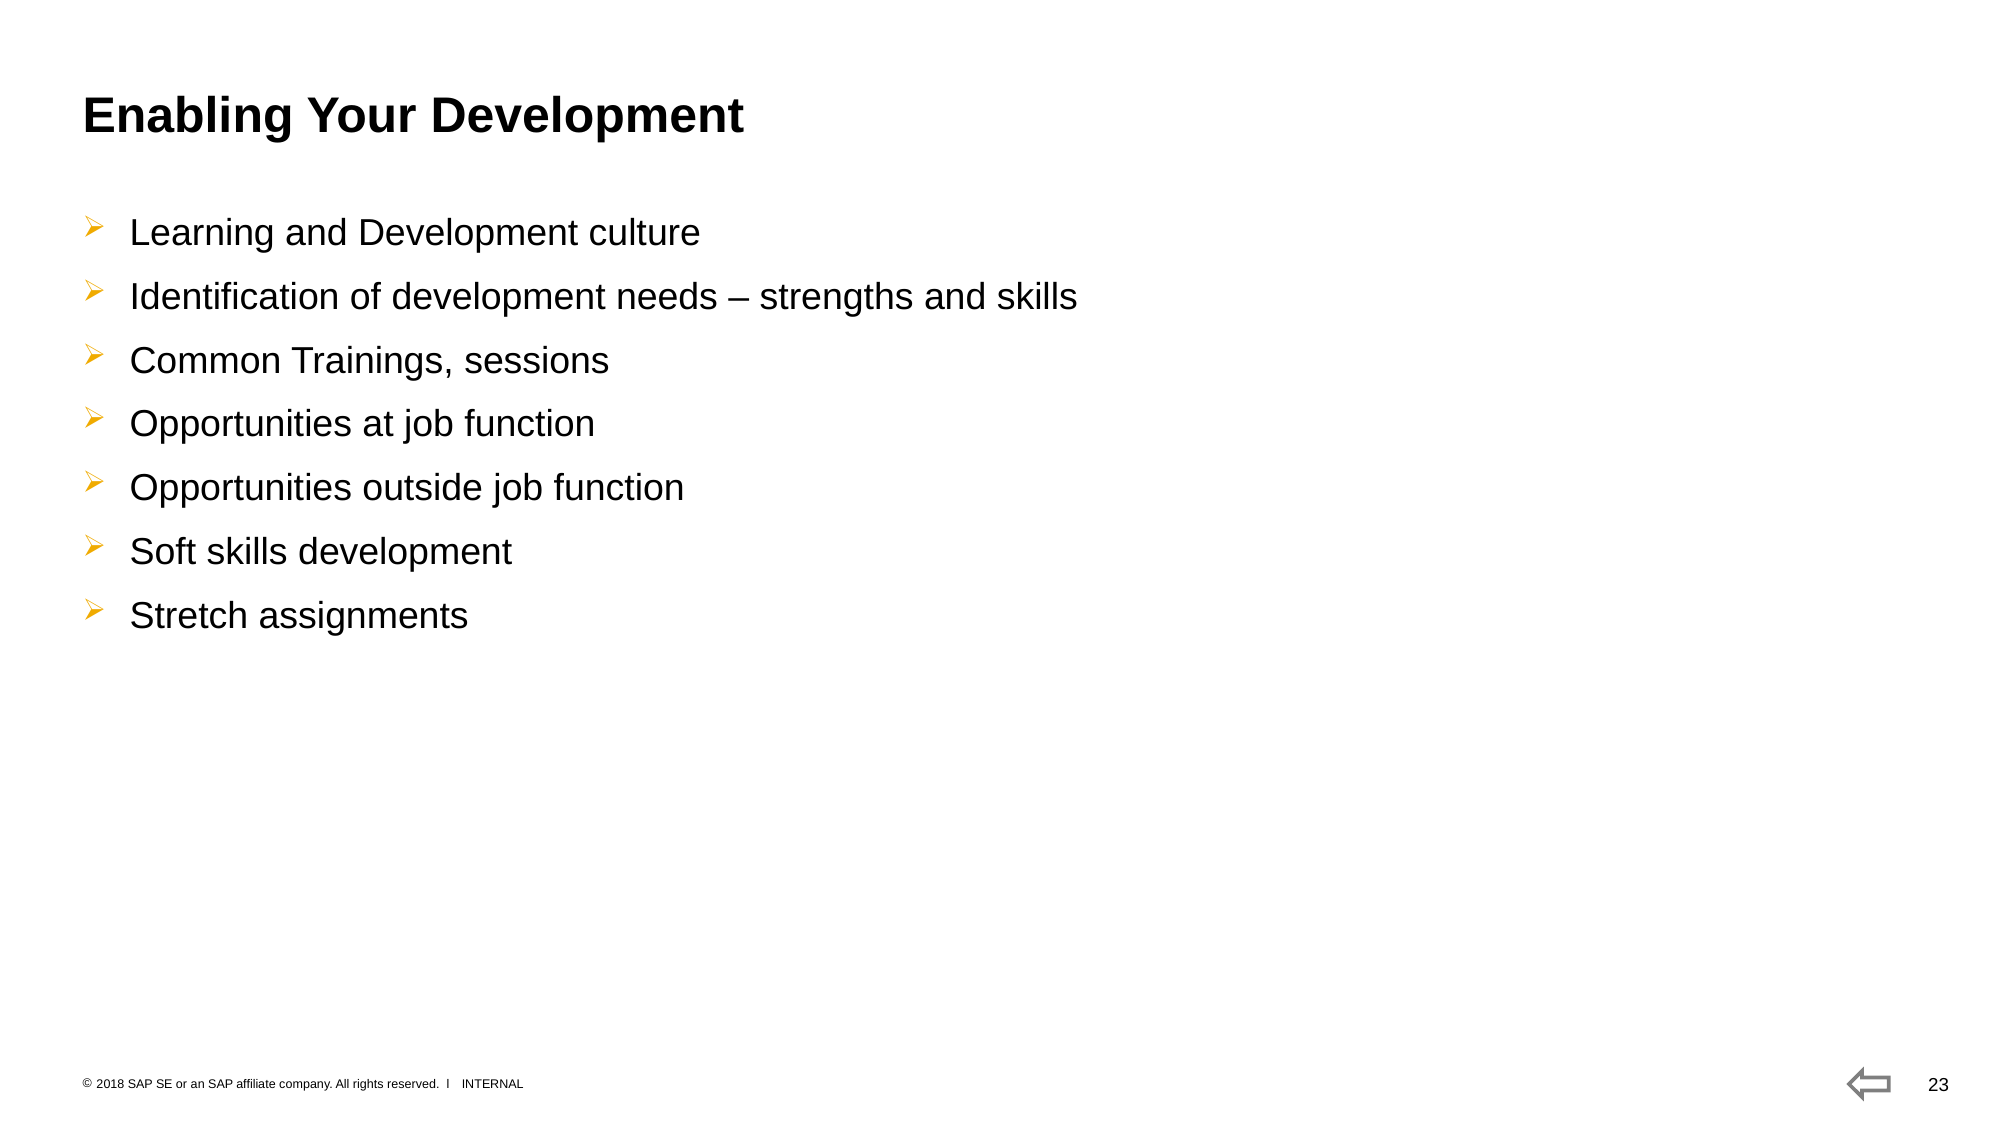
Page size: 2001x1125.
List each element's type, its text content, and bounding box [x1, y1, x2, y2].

text_box Learning and Development culture Identification of development needs – strengths and skills Common Trainings, sessions Opportunities at job function Opportunities outside job function Soft skills development Stretch assignments [82, 208, 1918, 700]
text_box [1848, 1071, 1889, 1098]
title Enabling Your Development [82, 82, 1918, 144]
